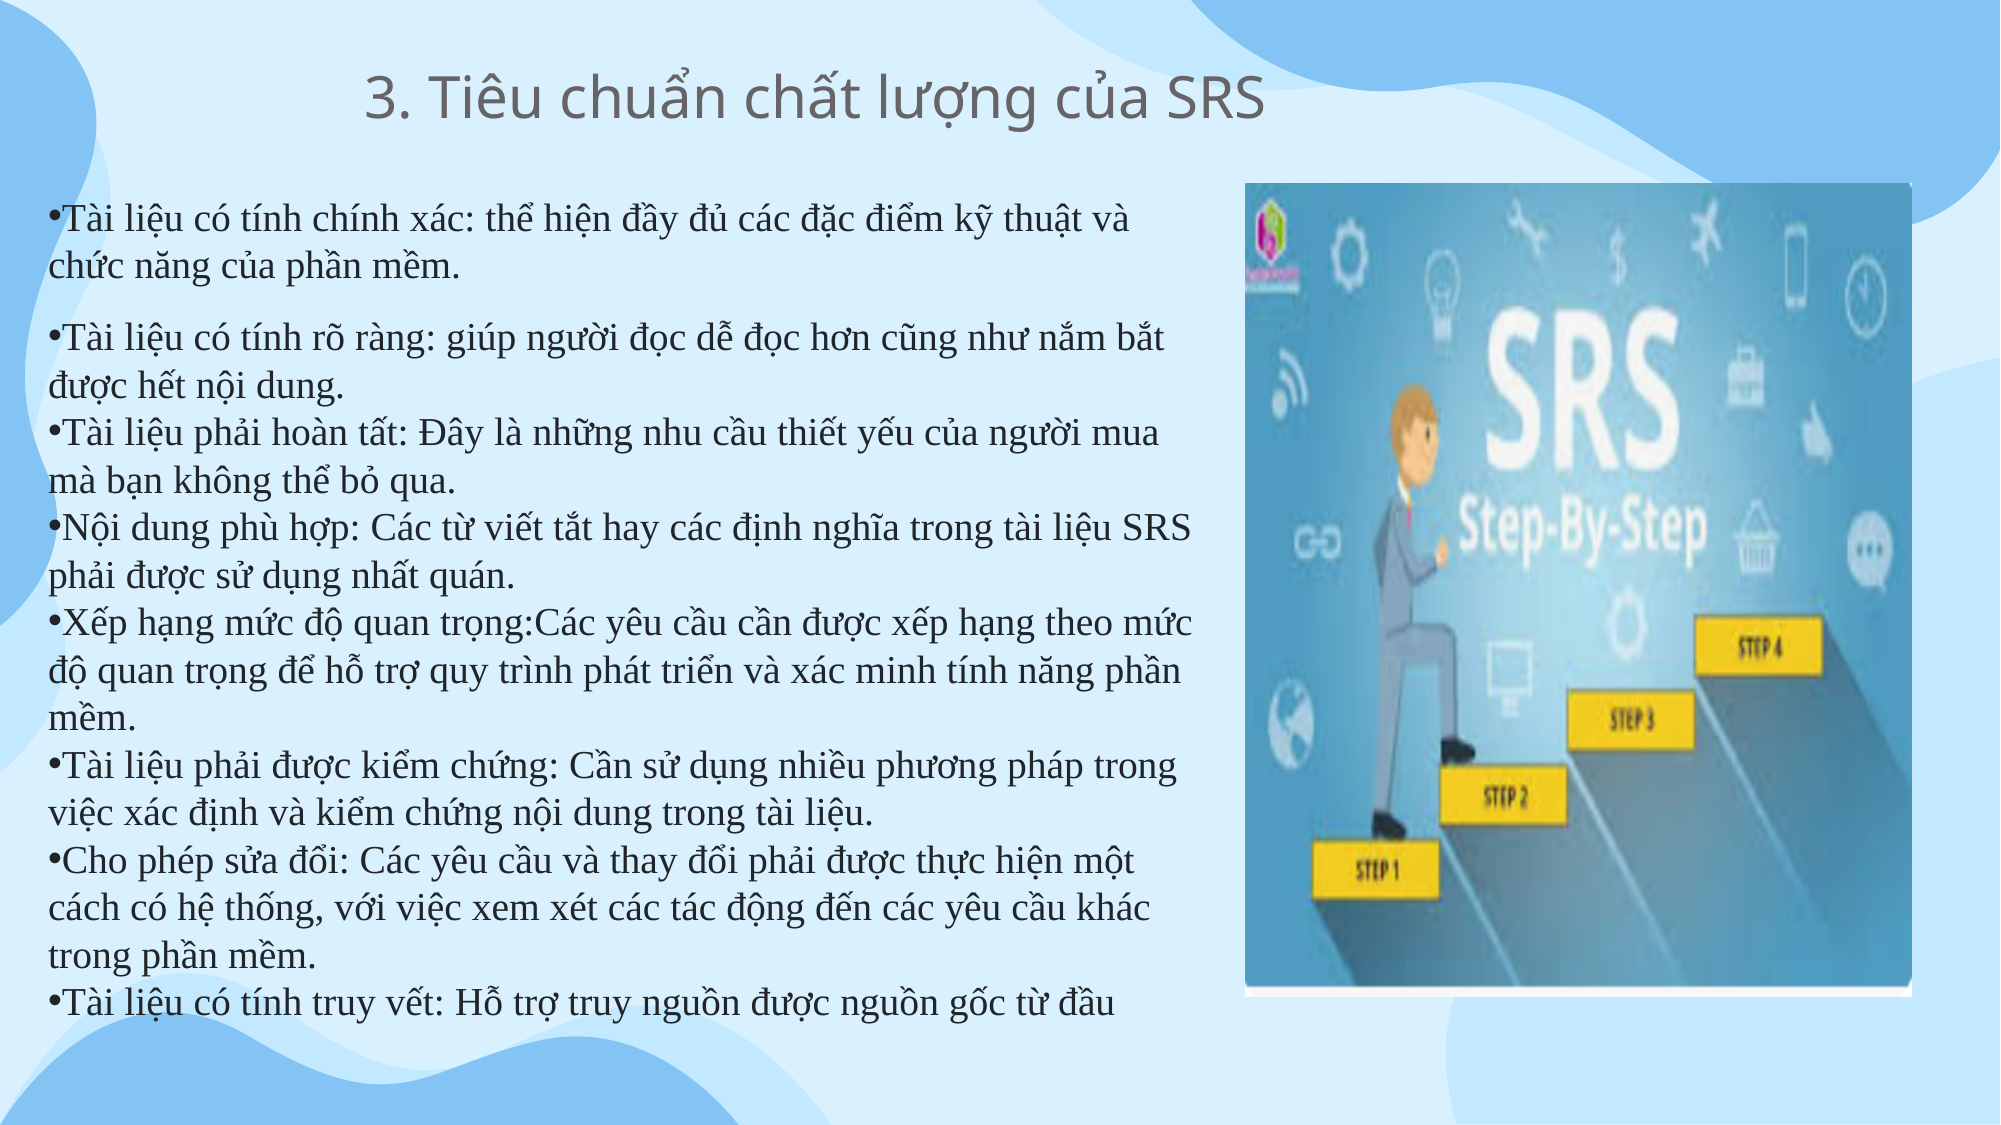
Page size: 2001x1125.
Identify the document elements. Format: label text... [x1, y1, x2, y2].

picture [1245, 183, 1913, 997]
text_box Tài liệu có tính chính xác: thể hiện đầy đủ các đặc điểm kỹ thuật và chức năng của phần mềm. Tài liệu có tính rõ ràng: giúp người đọc dễ đọc hơn cũng như nắm bắt được hết nội dung. Tài liệu phải hoàn tất: Đây là những nhu cầu thiết yếu của người mua mà bạn không thể bỏ qua. Nội dung phù hợp: Các từ viết tắt hay các định nghĩa trong tài liệu SRS phải được sử dụng nhất quán. Xếp hạng mức độ quan trọng:Các yêu cầu cần được xếp hạng theo mức độ quan trọng để hỗ trợ quy trình phát triển và xác minh tính năng phần mềm. Tài liệu phải được kiểm chứng: Cần sử dụng nhiều phương pháp trong việc xác định và kiểm chứng nội dung trong tài liệu. Cho phép sửa đổi: Các yêu cầu và thay đổi phải được thực hiện một cách có hệ thống, với việc xem xét các tác động đến các yêu cầu khác trong phần mềm. Tài liệu có tính truy vết: Hỗ trợ truy nguồn được nguồn gốc từ đầu [33, 183, 1215, 1076]
subtitle 3. Tiêu chuẩn chất lượng của SRS [82, 44, 1527, 168]
